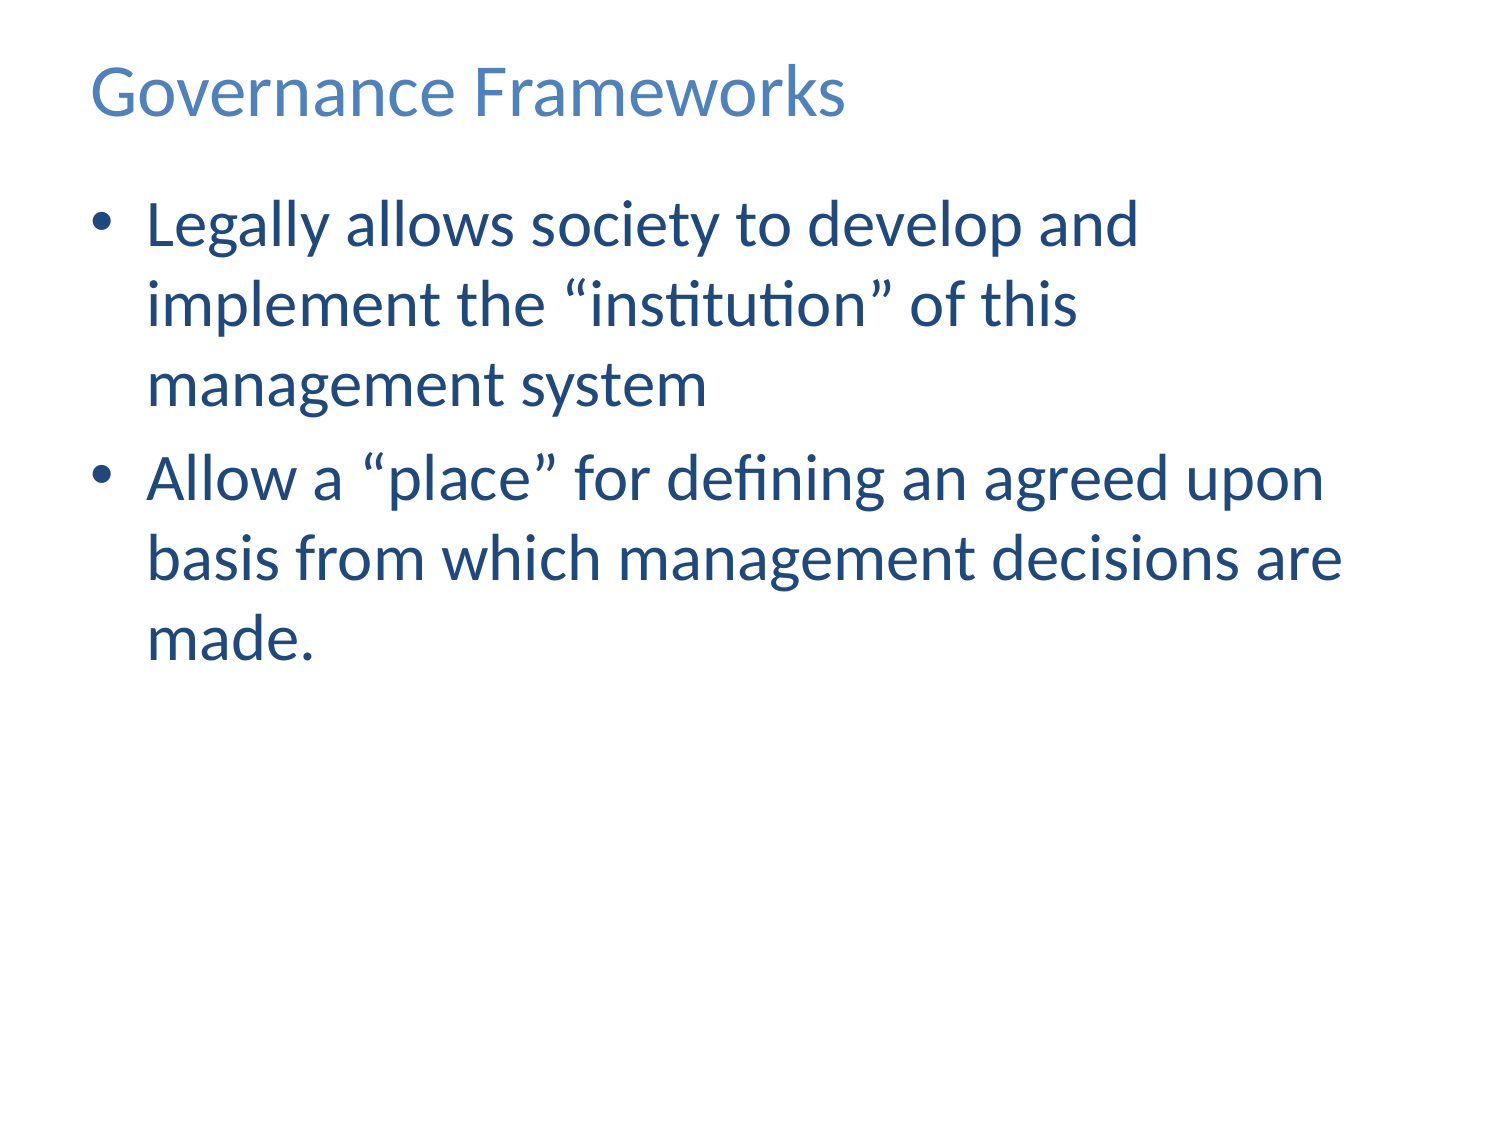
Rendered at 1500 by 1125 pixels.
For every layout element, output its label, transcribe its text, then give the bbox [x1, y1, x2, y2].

list Legally allows society to develop and implement the “institution” of this management system Allow a “place” for defining an agreed upon basis from which management decisions are made. [75, 172, 1425, 1090]
title Governance Frameworks [75, 30, 1425, 144]
